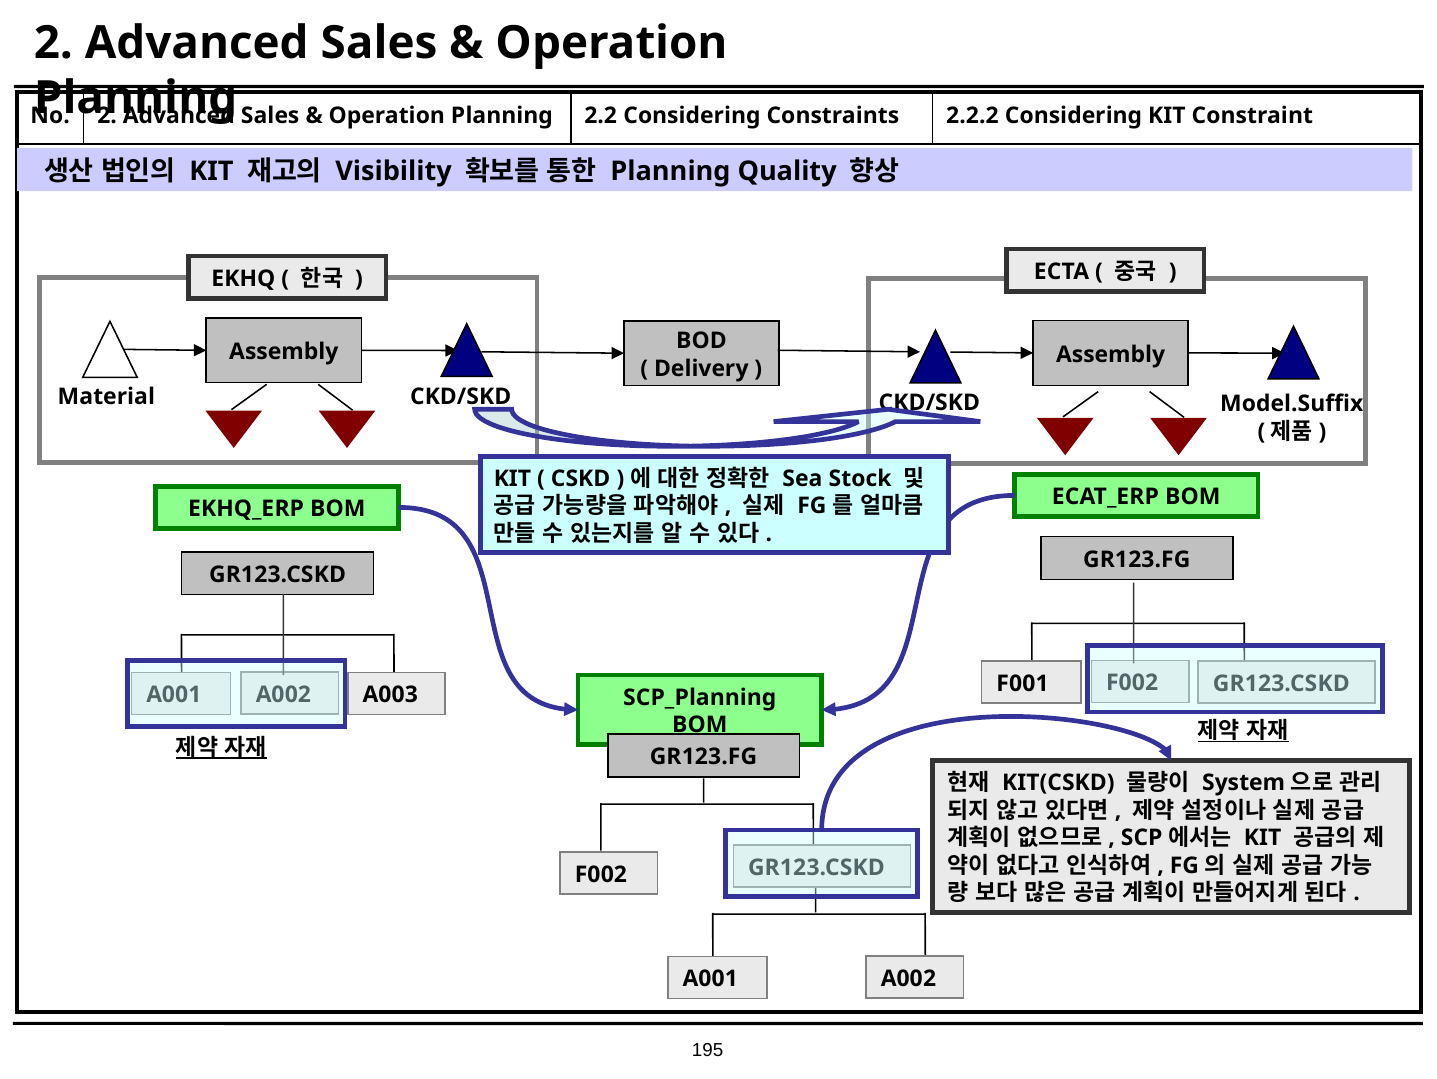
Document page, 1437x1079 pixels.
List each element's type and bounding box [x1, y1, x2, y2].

table_header [19, 94, 83, 143]
table_header [84, 94, 570, 143]
table_header [572, 94, 932, 143]
text_box [17, 147, 1413, 192]
text_box [1014, 474, 1258, 517]
text_box [1041, 536, 1233, 580]
text_box [560, 803, 918, 913]
table_header [933, 94, 1419, 143]
table_cell [19, 145, 1419, 1010]
text_box [155, 486, 399, 529]
slide_number [560, 1030, 860, 1079]
text_box [578, 674, 822, 777]
title [20, 5, 933, 75]
text_box [39, 248, 1410, 999]
